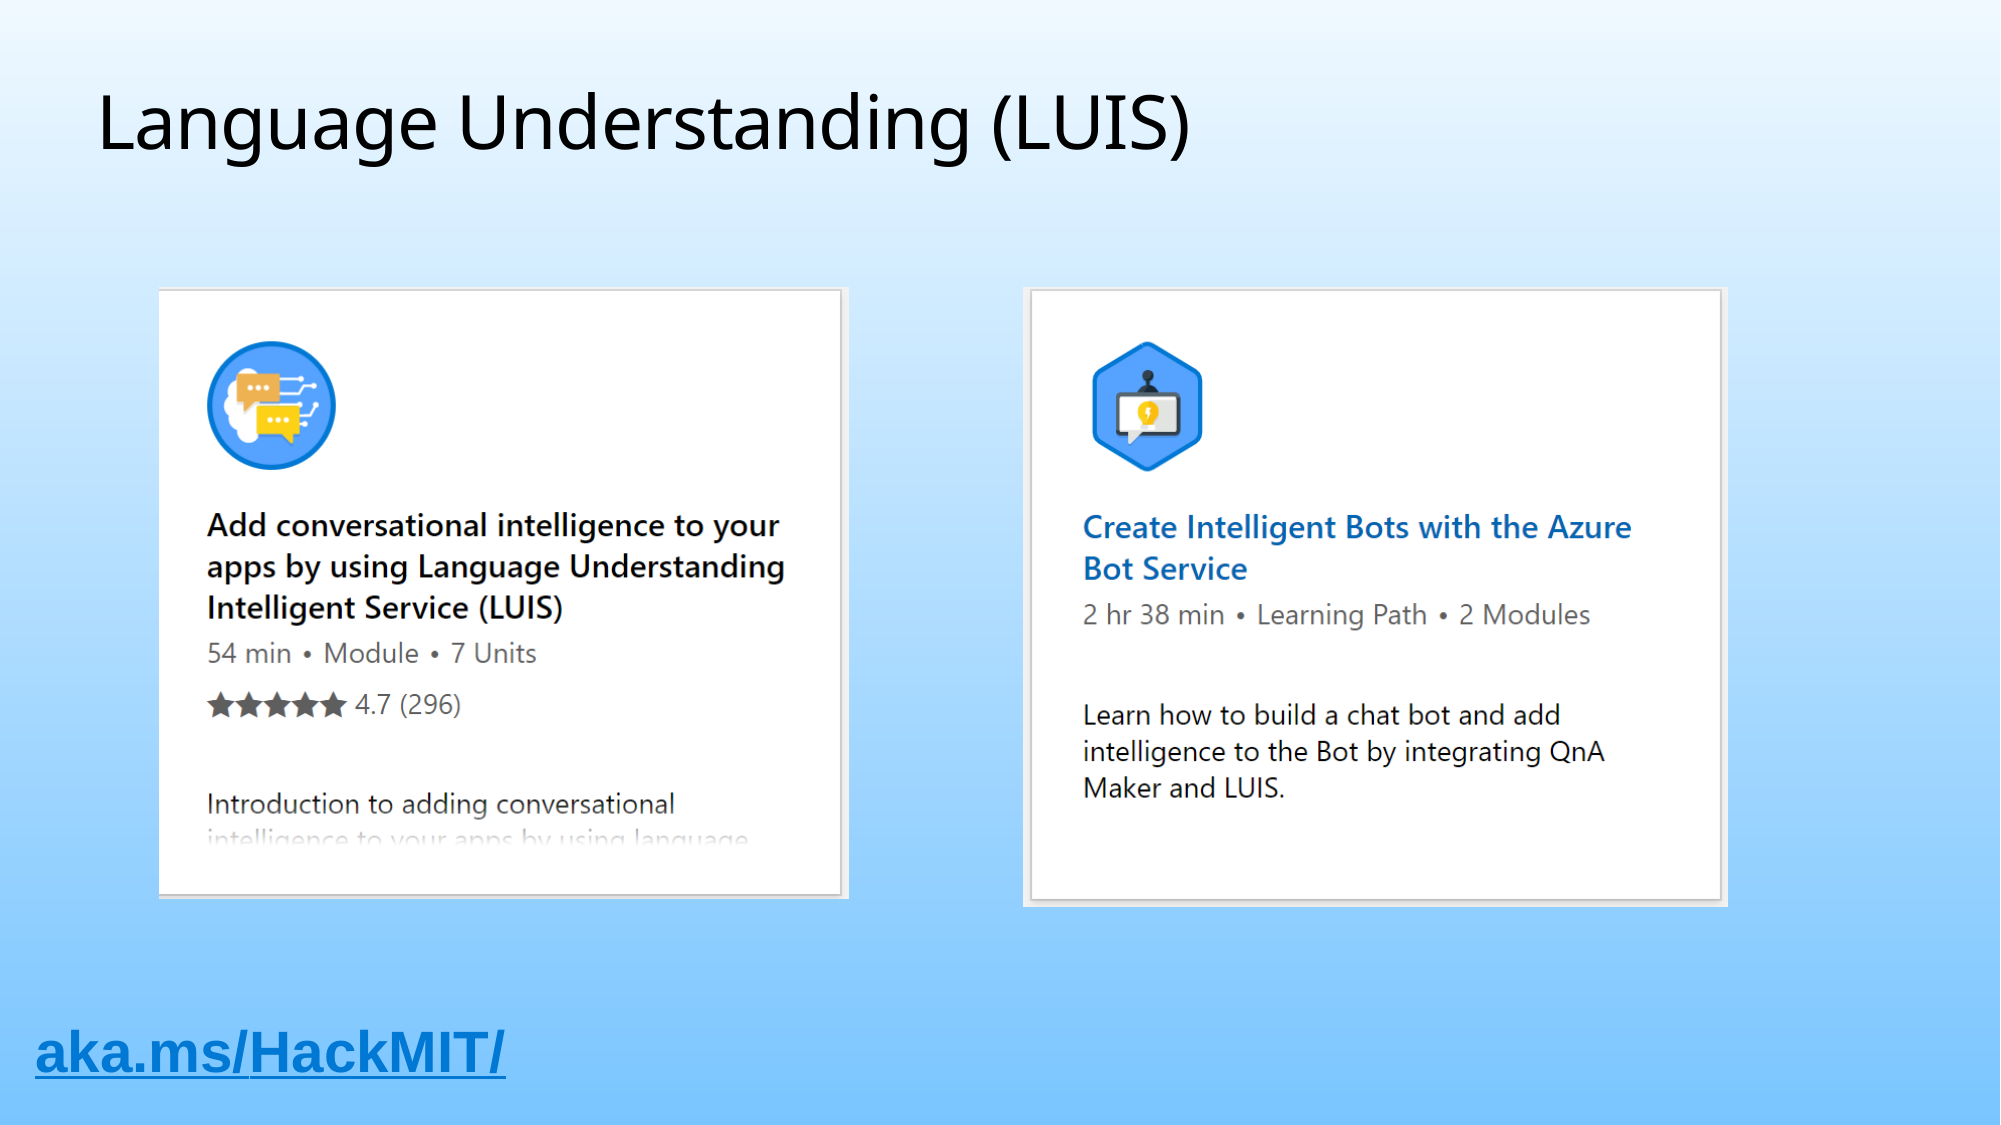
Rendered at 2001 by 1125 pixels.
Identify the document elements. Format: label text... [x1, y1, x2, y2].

title Language Understanding (LUIS) [96, 75, 1904, 166]
picture [1022, 287, 1729, 907]
picture [159, 287, 850, 899]
text_box aka.ms/HackMIT/ [20, 1007, 754, 1092]
